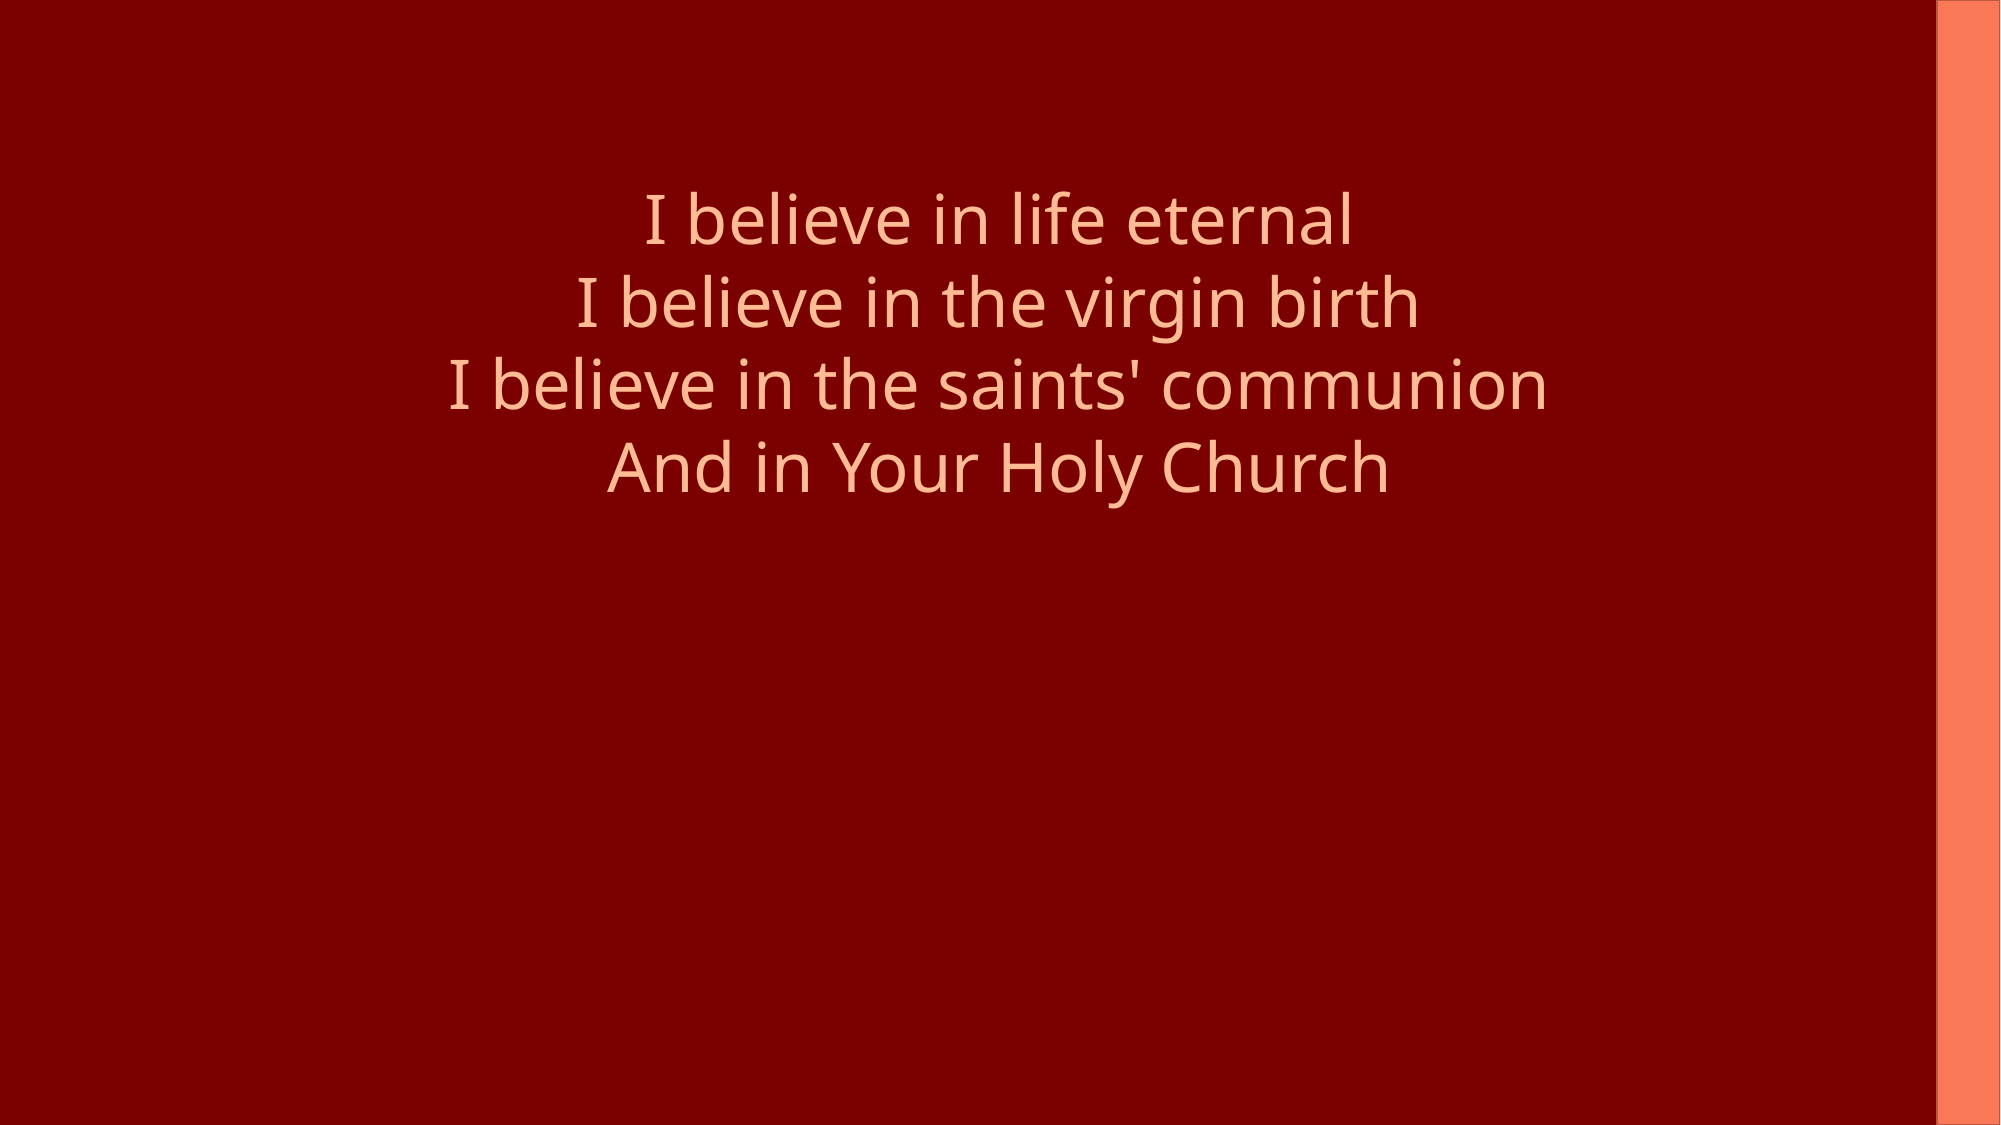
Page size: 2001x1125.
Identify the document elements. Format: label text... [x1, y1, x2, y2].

text_box I believe in life eternal I believe in the virgin birth I believe in the saints' communion And in Your Holy Church [99, 168, 1900, 596]
